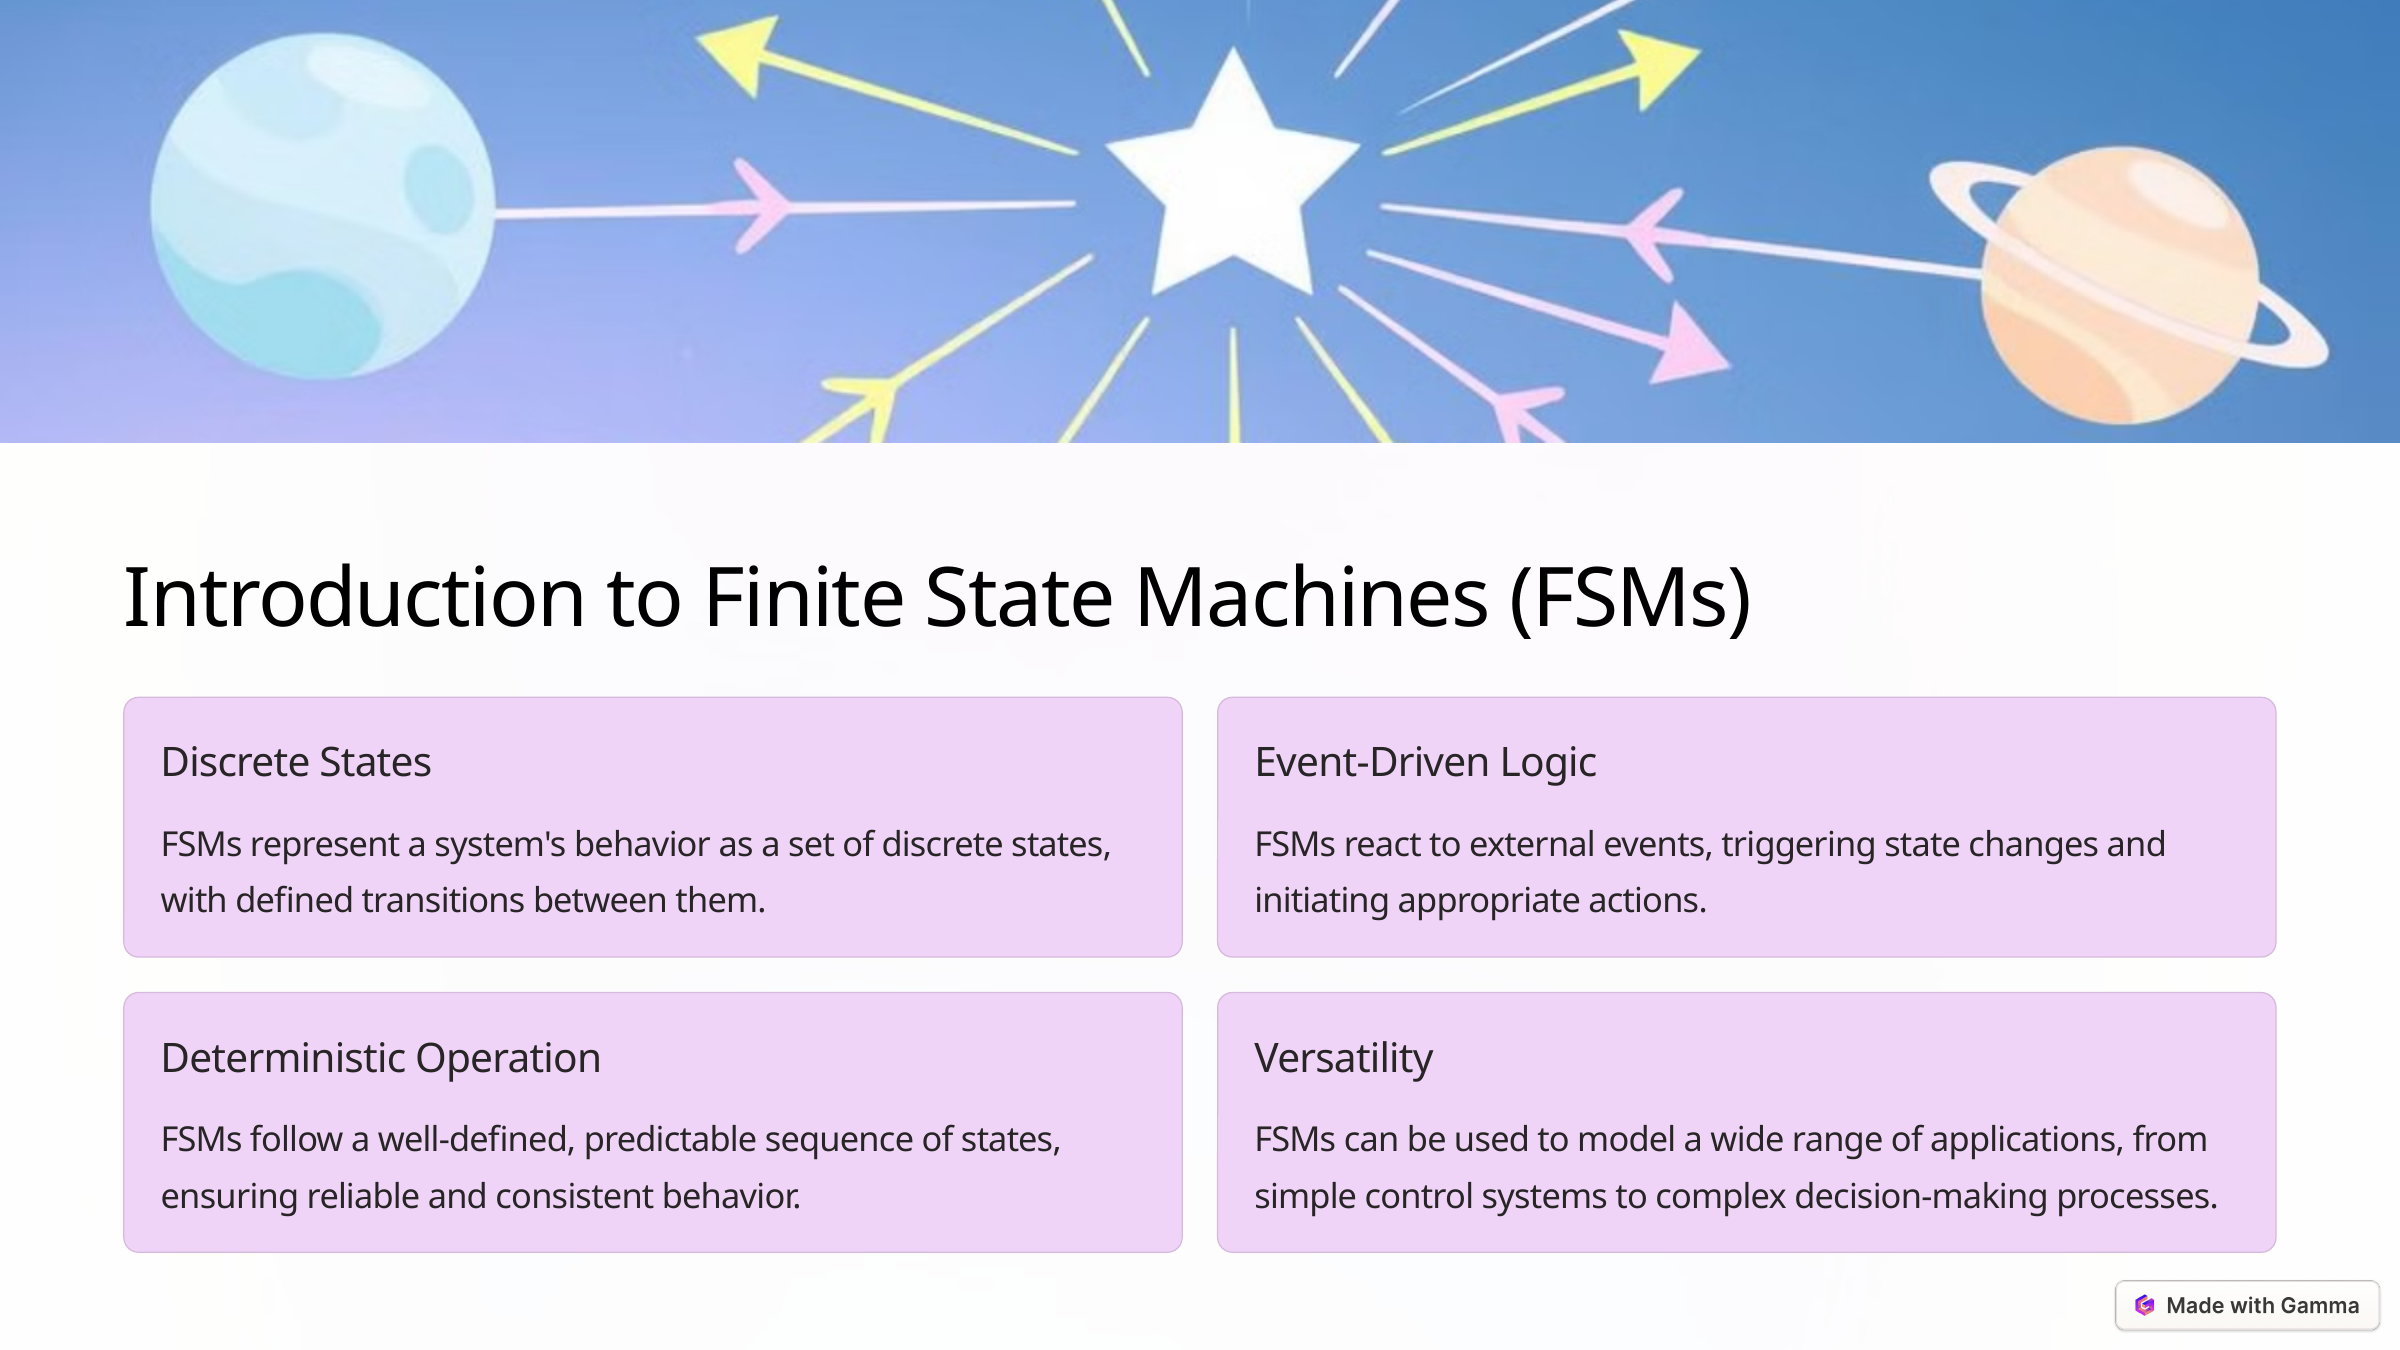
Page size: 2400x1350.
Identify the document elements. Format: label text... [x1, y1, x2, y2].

text_box FSMs can be used to model a wide range of applications, from simple control systems to complex decision-making processes. [1254, 1102, 2240, 1216]
picture [0, 0, 2400, 443]
text_box [1217, 992, 2277, 1253]
text_box Introduction to Finite State Machines (FSMs) [123, 540, 1731, 645]
text_box Deterministic Operation [160, 1029, 602, 1082]
text_box [123, 697, 1183, 958]
text_box FSMs react to external events, triggering state changes and initiating appropriate actions. [1254, 807, 2240, 921]
text_box Versatility [1254, 1029, 1671, 1082]
text_box FSMs follow a well-defined, predictable sequence of states, ensuring reliable and consistent behavior. [160, 1102, 1146, 1216]
text_box FSMs represent a system's behavior as a set of discrete states, with defined transitions between them. [160, 807, 1146, 921]
text_box [123, 992, 1183, 1253]
picture [2106, 1271, 2389, 1339]
text_box [1217, 697, 2277, 958]
text_box Discrete States [160, 733, 577, 786]
text_box Event-Driven Logic [1254, 733, 1671, 786]
